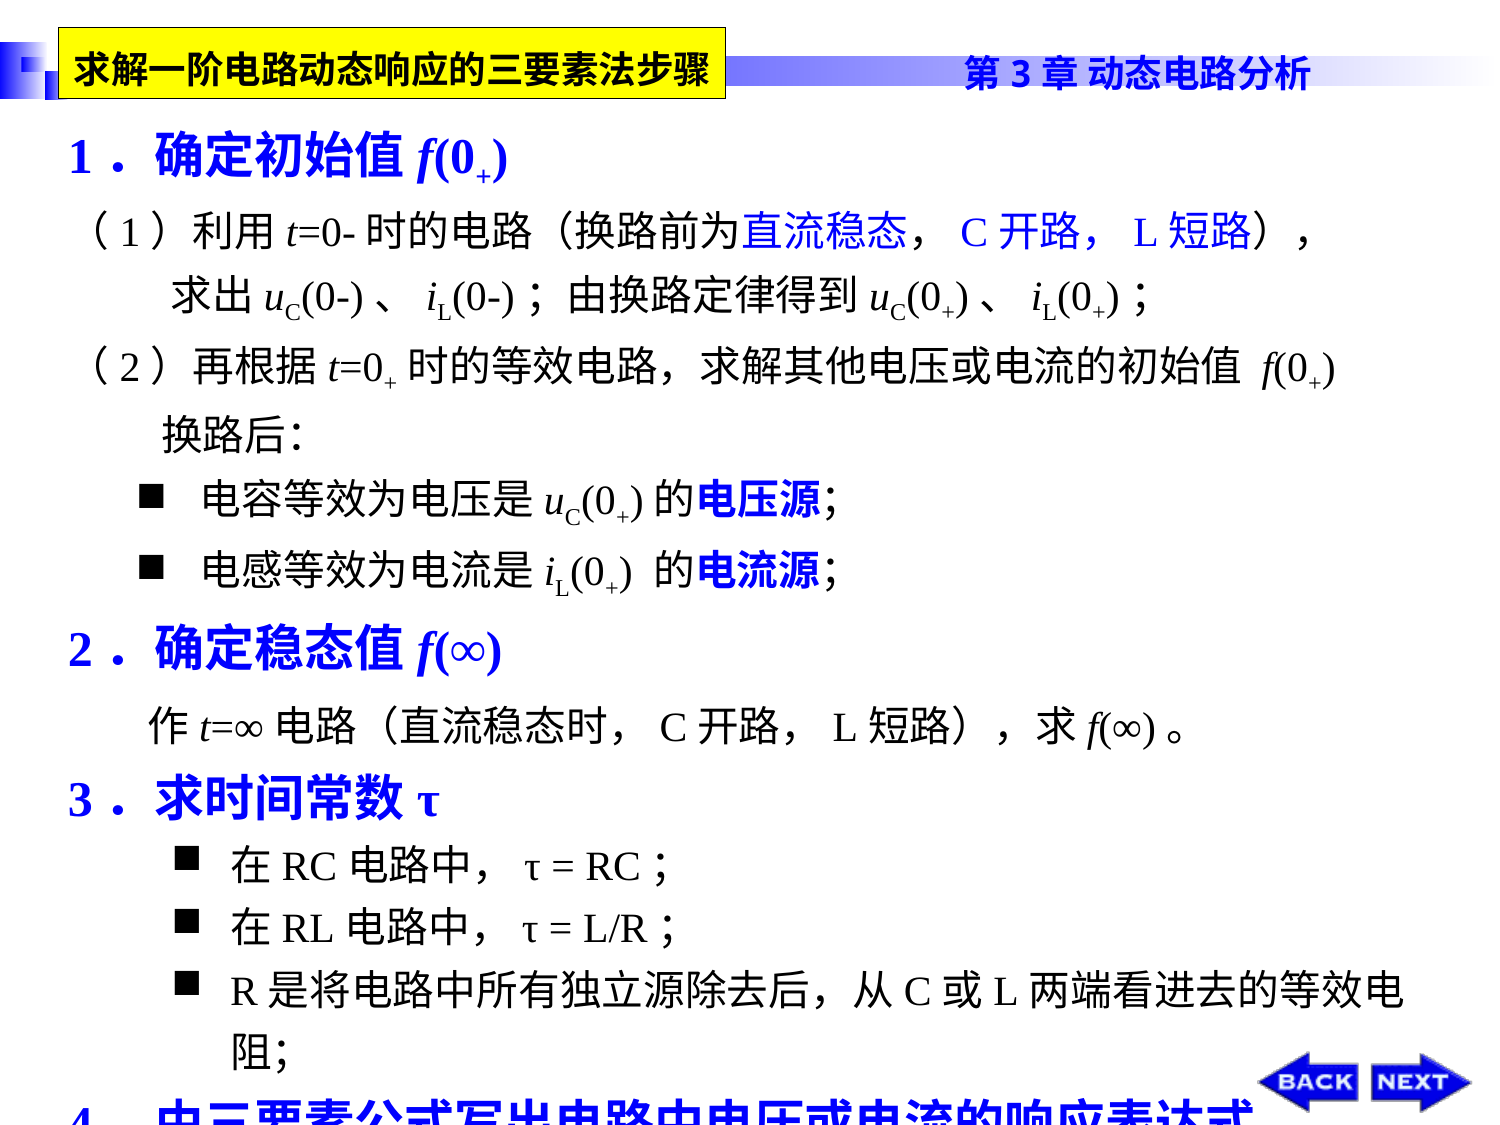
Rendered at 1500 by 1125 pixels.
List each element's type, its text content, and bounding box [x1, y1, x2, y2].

text_box 1．确定初始值f(0+) （1）利用t=0-时的电路（换路前为直流稳态，C开路，L短路）， 求出uC(0-)、iL(0-)；由换路定律得到uC(0+)、iL(0+)； （2）再根据t=0+时的等效电路，求解其他电压或电流的初始值 f(0+) 换路后： 电容等效为电压是uC(0+)的电压源； 电感等效为电流是iL(0+) 的电流源； 2．确定稳态值f(∞) 作t=∞电路（直流稳态时，C开路，L短路），求f(∞)。 3．求时间常数τ 在RC电路中，τ = RC； 在RL电路中，τ = L/R； R是将电路中所有独立源除去后，从C或L两端看进去的等效电阻； 4．由三要素公式写出电路中电压或电流的响应表达式。 [53, 99, 1456, 1125]
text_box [939, 57, 943, 85]
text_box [771, 57, 775, 85]
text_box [855, 57, 859, 85]
picture [1249, 1049, 1480, 1116]
text_box 求解一阶电路动态响应的三要素法步骤 [58, 27, 726, 99]
